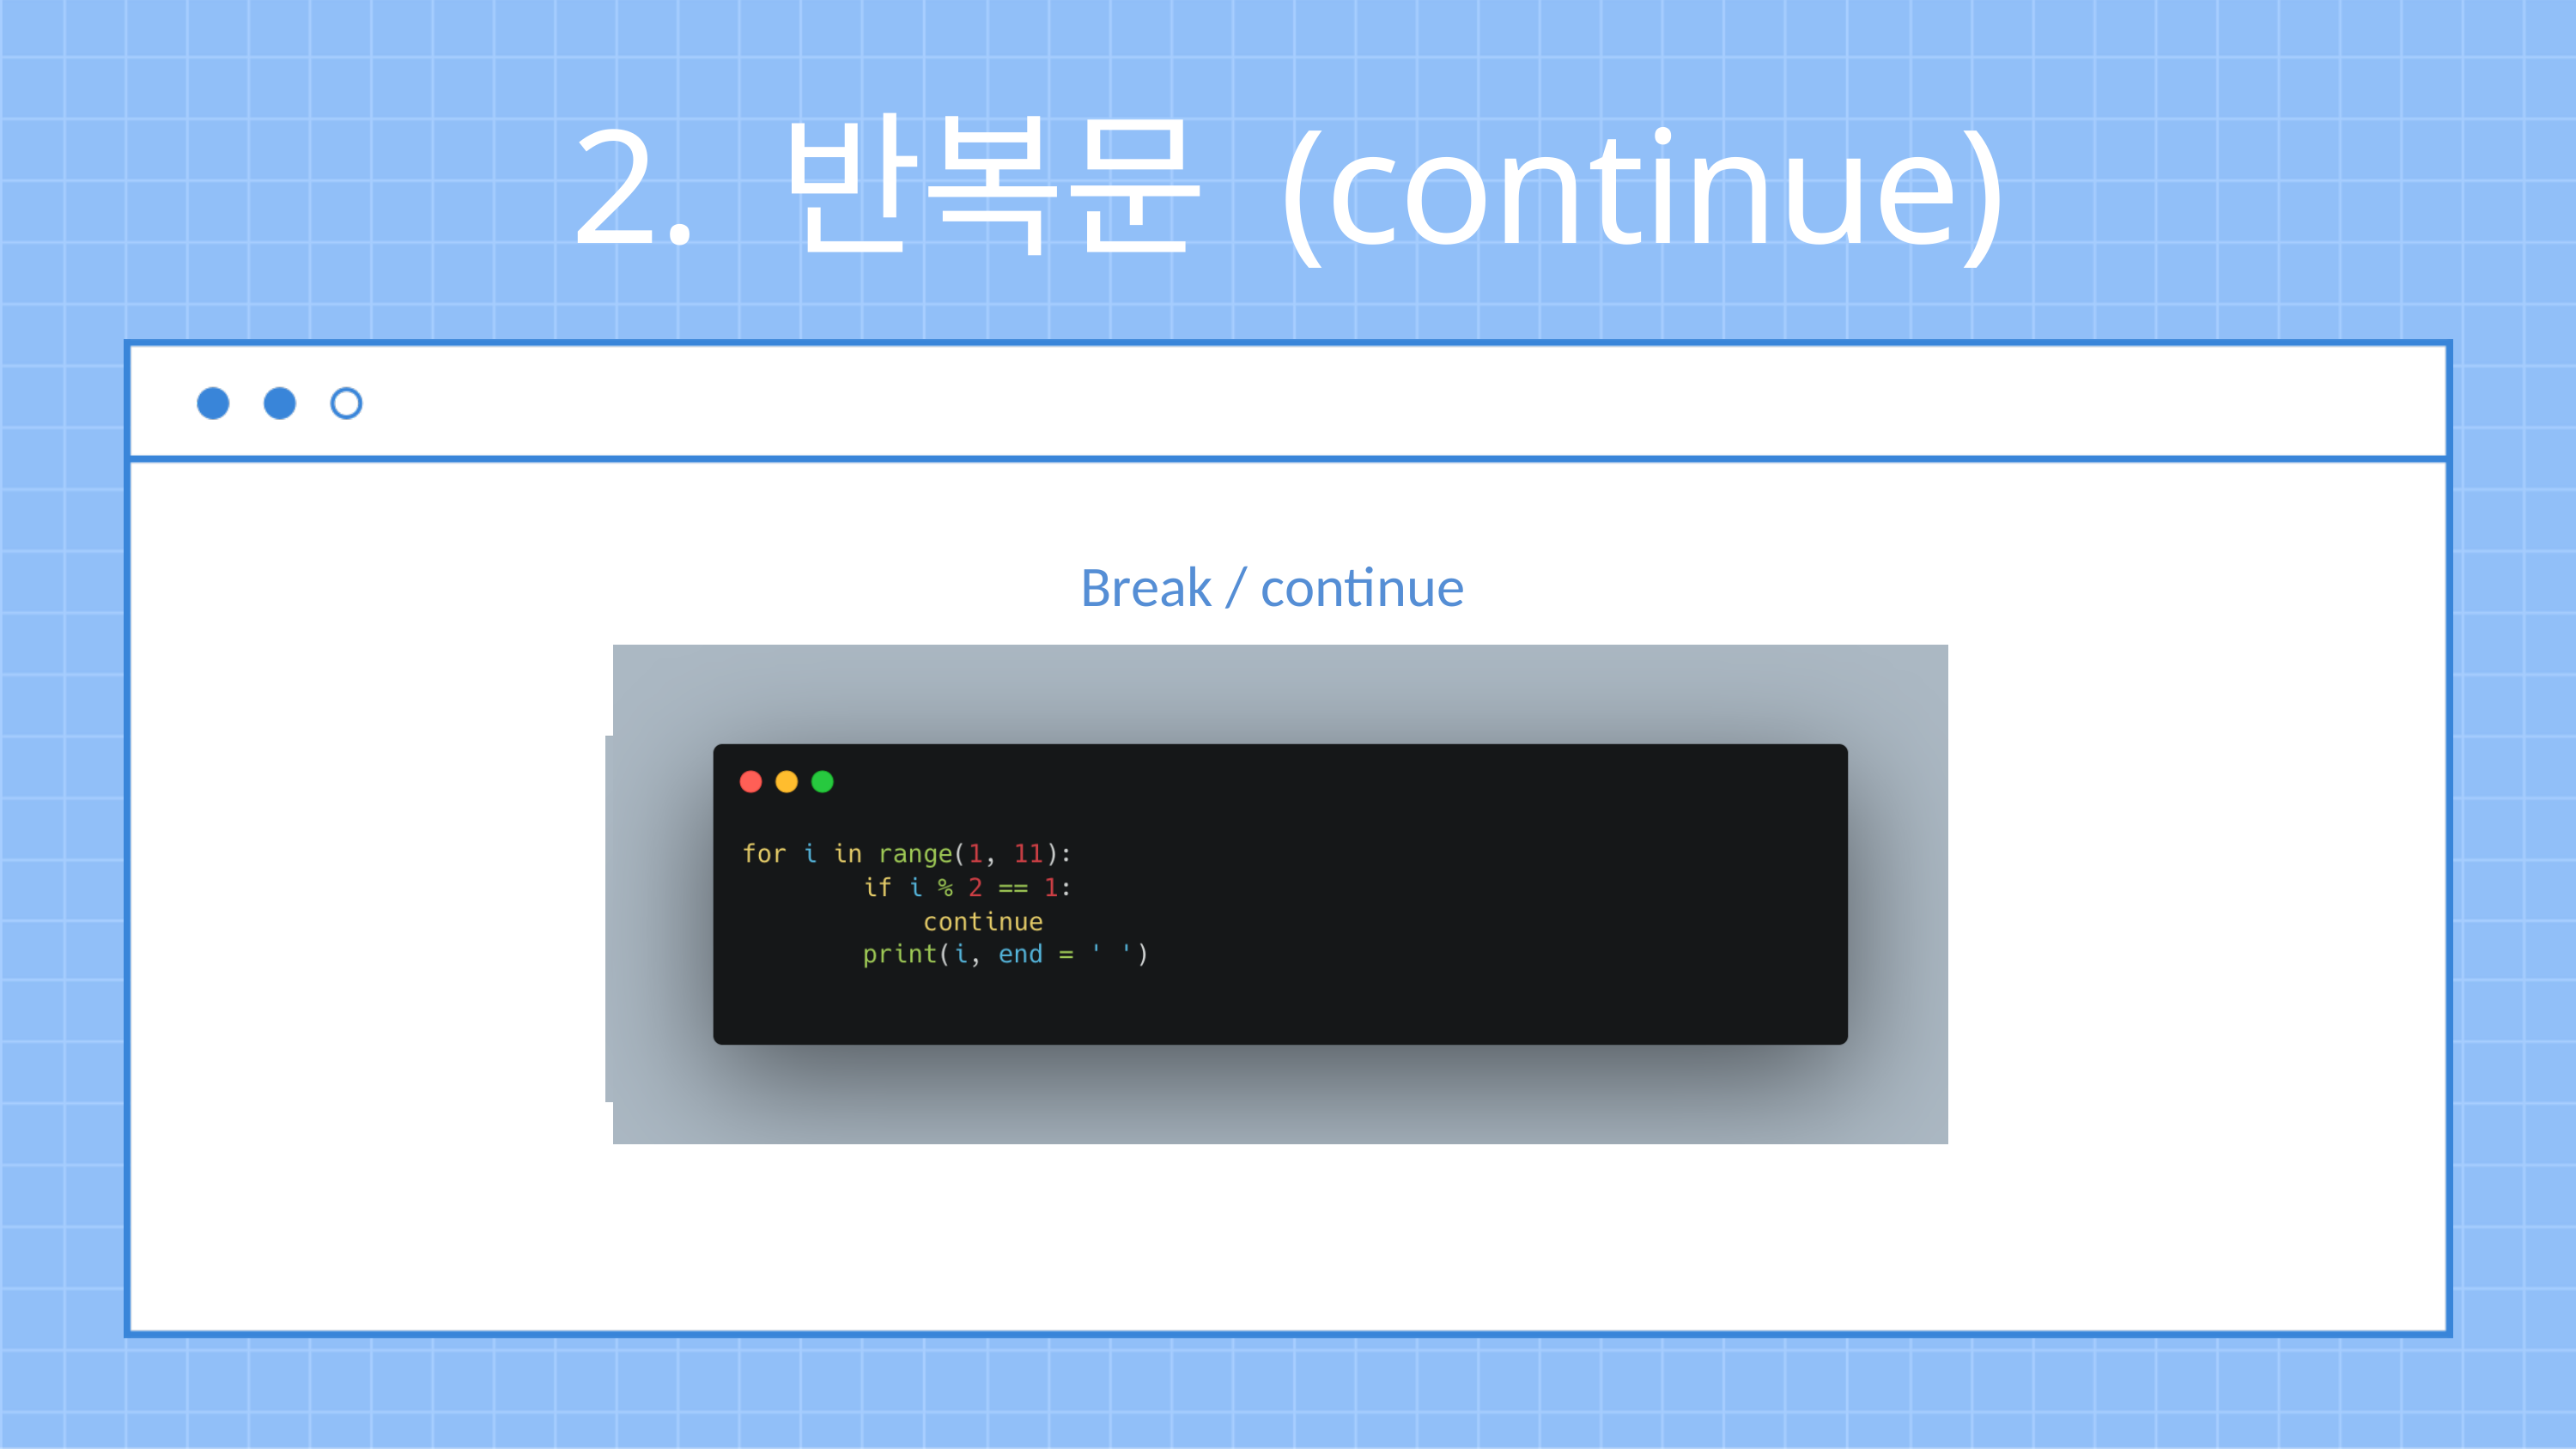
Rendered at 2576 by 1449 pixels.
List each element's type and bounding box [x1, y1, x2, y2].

text_box [123, 339, 2453, 1339]
picture [605, 644, 1948, 1144]
text_box [0, 0, 2576, 1449]
